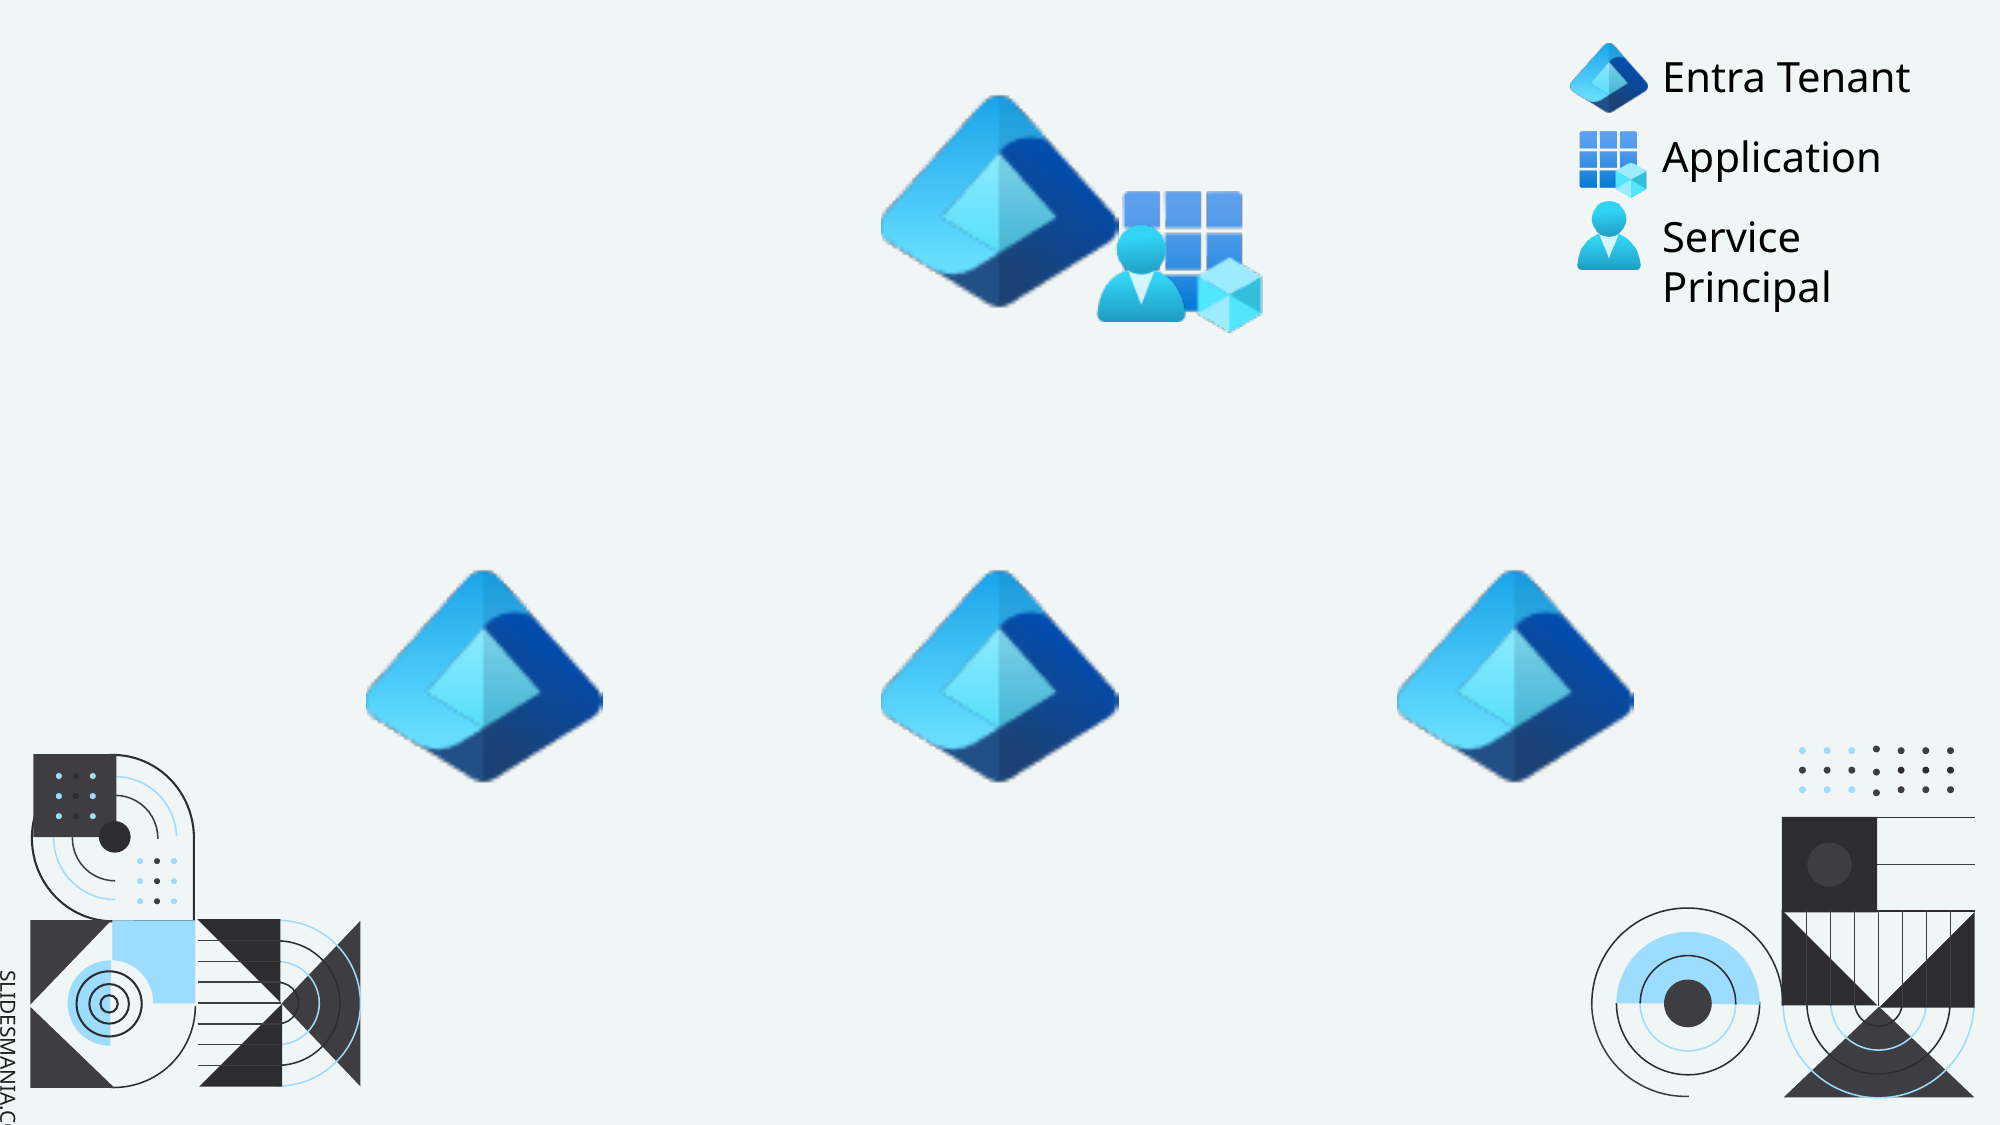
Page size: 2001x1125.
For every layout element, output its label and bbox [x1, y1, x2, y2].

picture [881, 84, 1267, 337]
text_box [1569, 39, 1985, 271]
picture [1397, 559, 1634, 797]
picture [881, 559, 1119, 797]
picture [365, 559, 603, 797]
